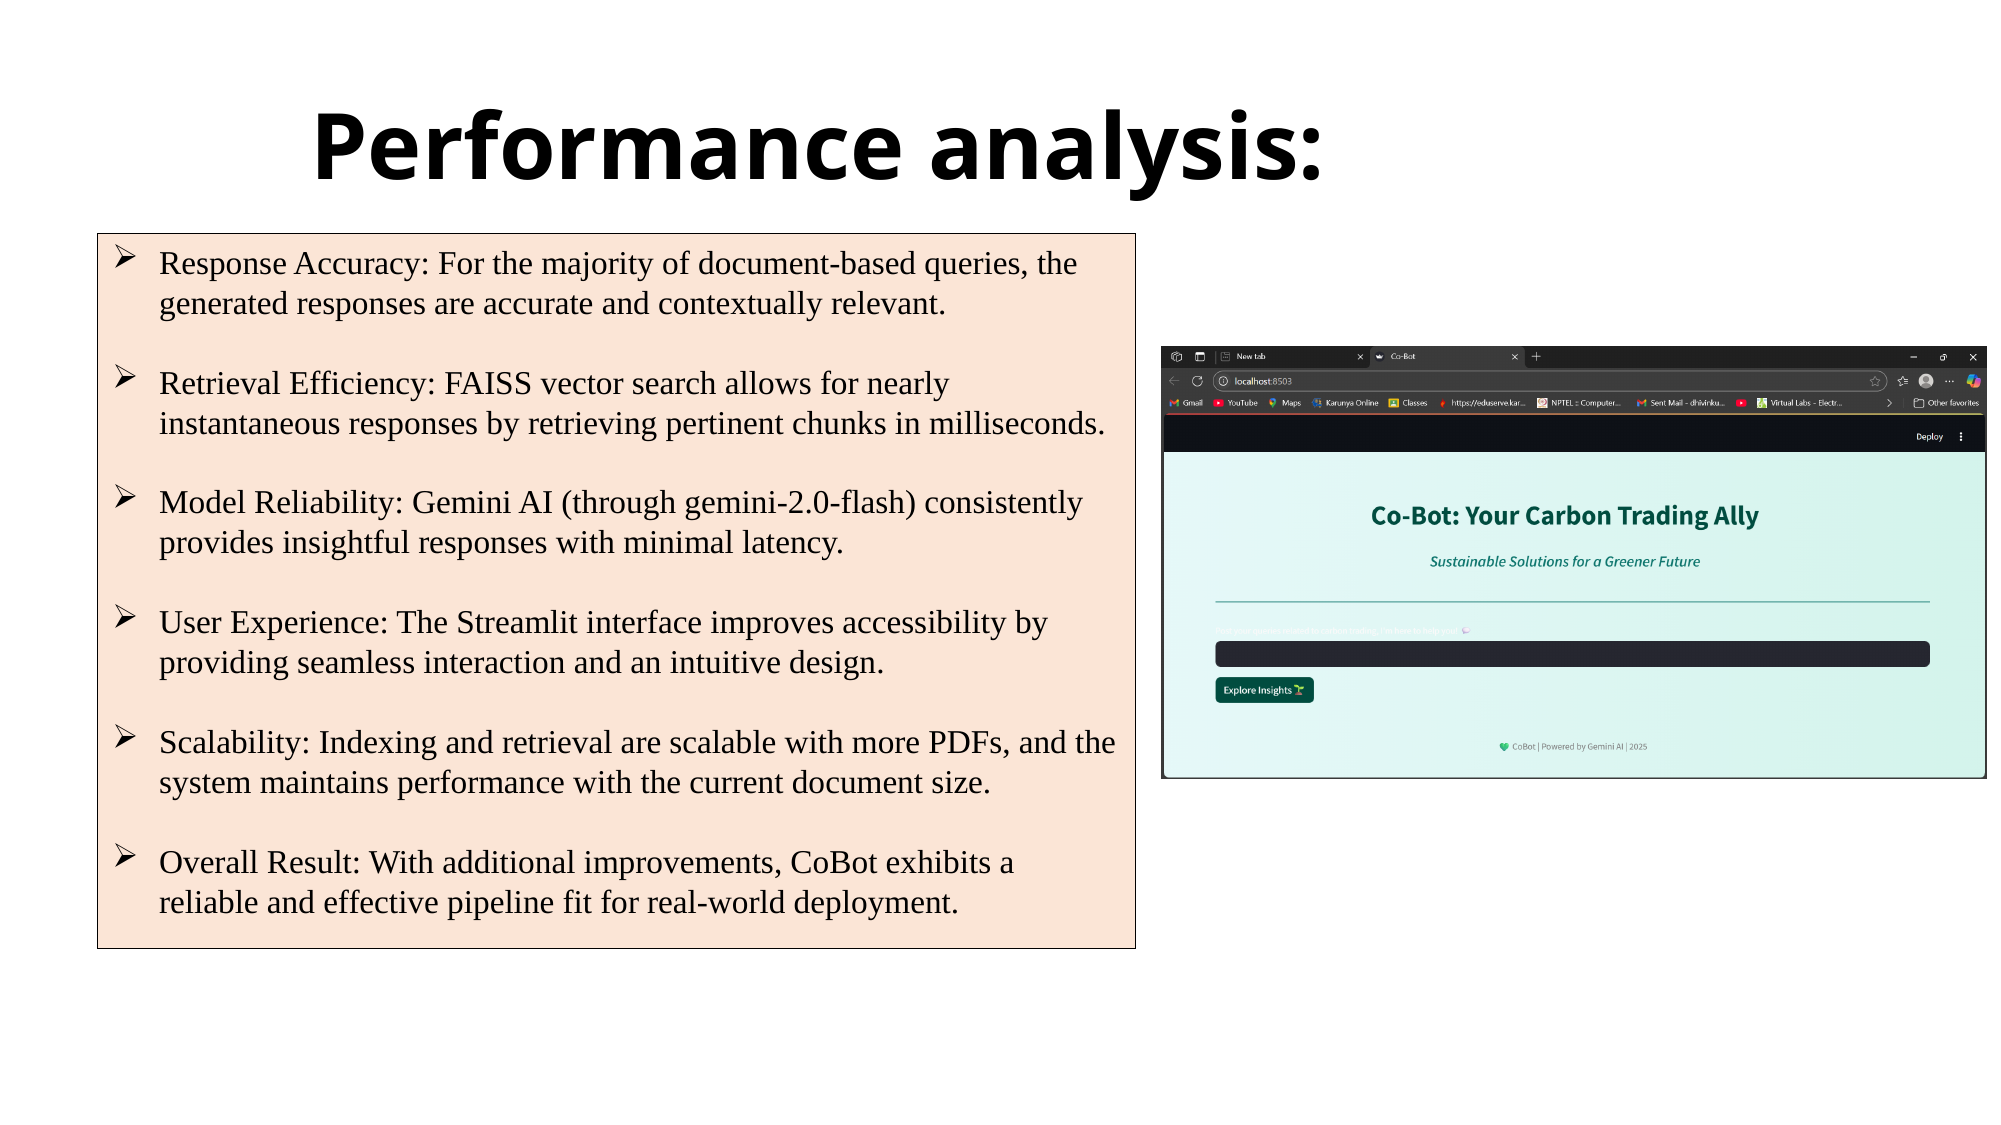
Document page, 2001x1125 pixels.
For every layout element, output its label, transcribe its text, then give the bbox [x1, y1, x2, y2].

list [1161, 346, 1987, 779]
text_box Response Accuracy: For the majority of document-based queries, the generated responses are accurate and contextually relevant. Retrieval Efficiency: FAISS vector search allows for nearly instantaneous responses by retrieving pertinent chunks in milliseconds. Model Reliability: Gemini AI (through gemini-2.0-flash) consistently provides insightful responses with minimal latency. User Experience: The Streamlit interface improves accessibility by providing seamless interaction and an intuitive design. Scalability: Indexing and retrieval are scalable with more PDFs, and the system maintains performance with the current document size. Overall Result: With additional improvements, CoBot exhibits a reliable and effective pipeline fit for real-world deployment. [97, 233, 1136, 949]
title Performance analysis: [81, 40, 1807, 259]
